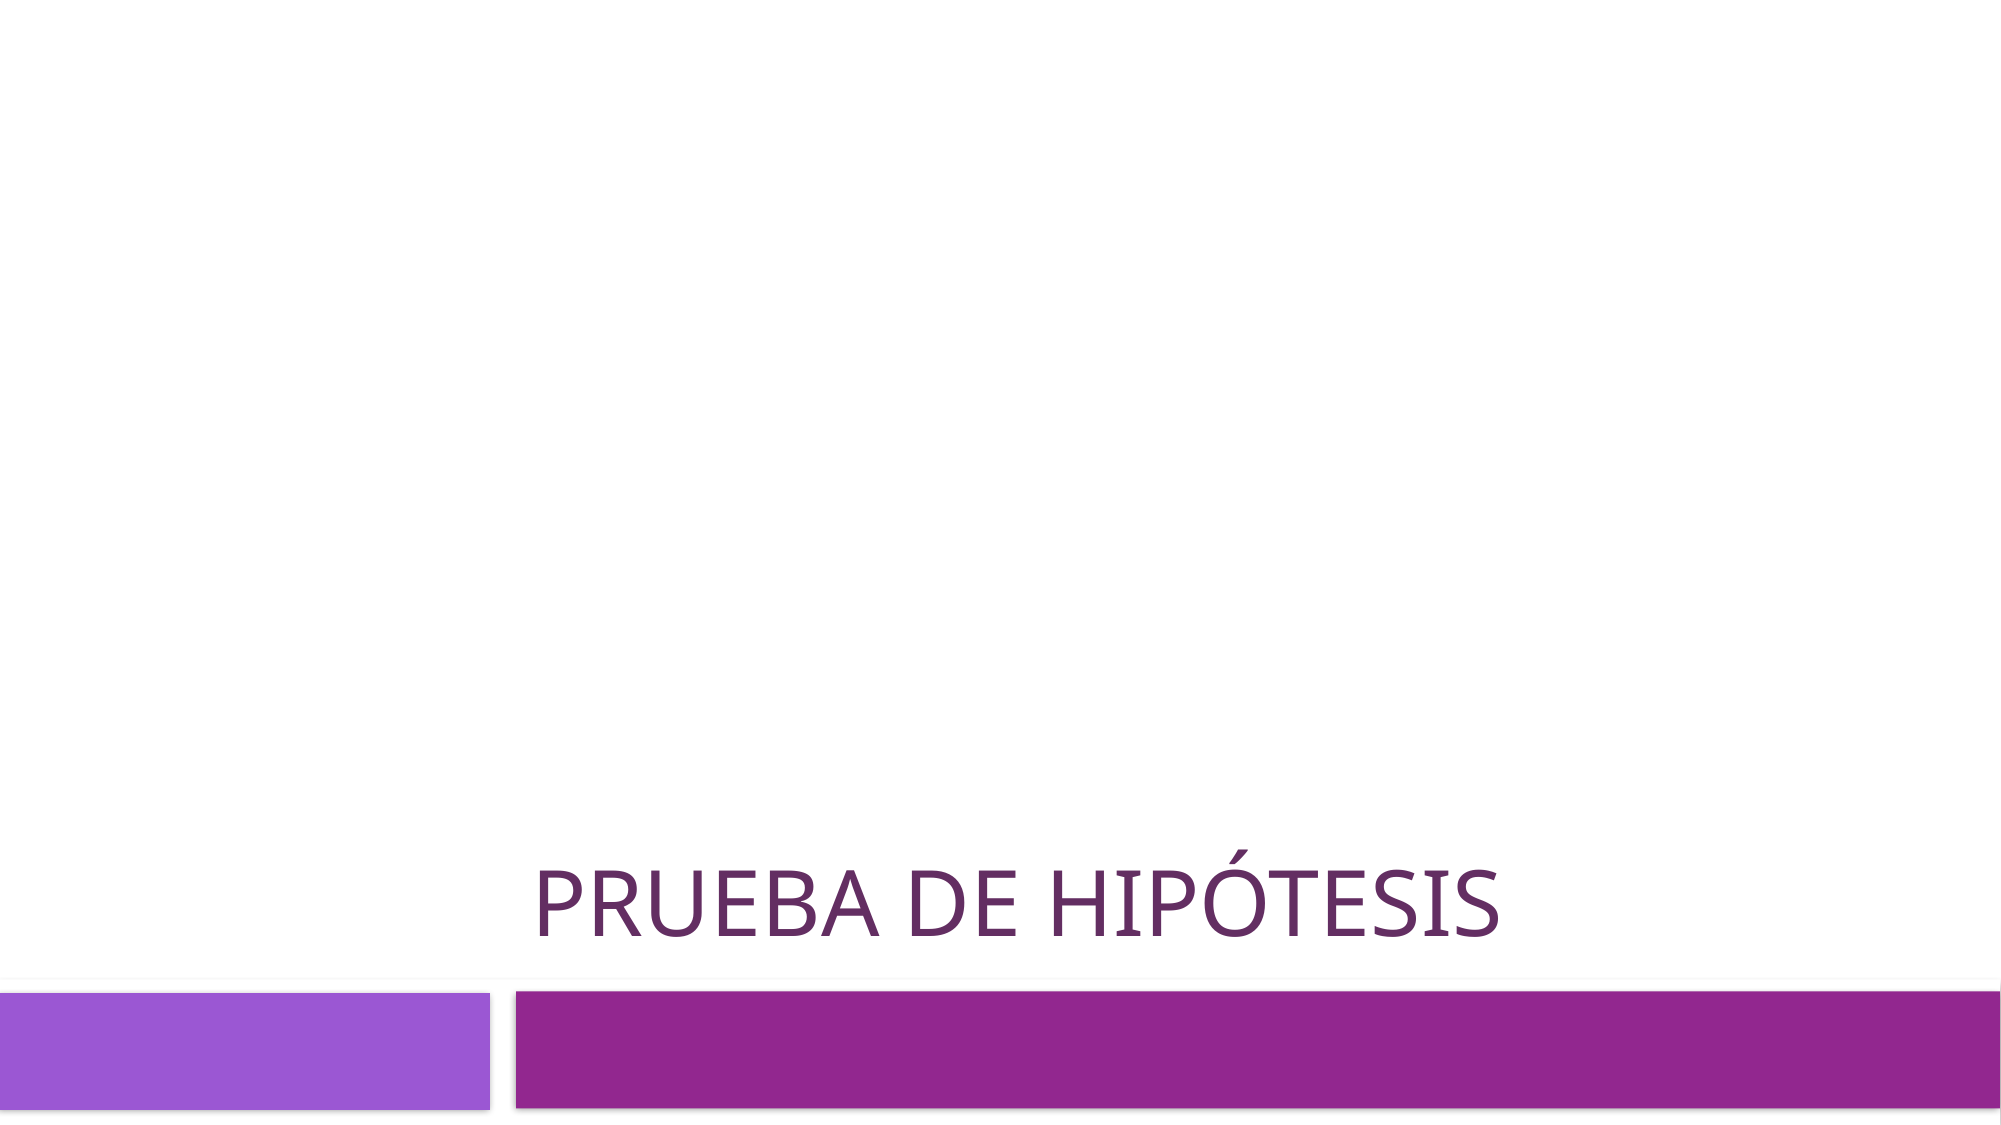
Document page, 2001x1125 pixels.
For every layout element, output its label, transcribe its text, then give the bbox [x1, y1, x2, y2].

title Prueba de hipótesis [516, 662, 1934, 963]
